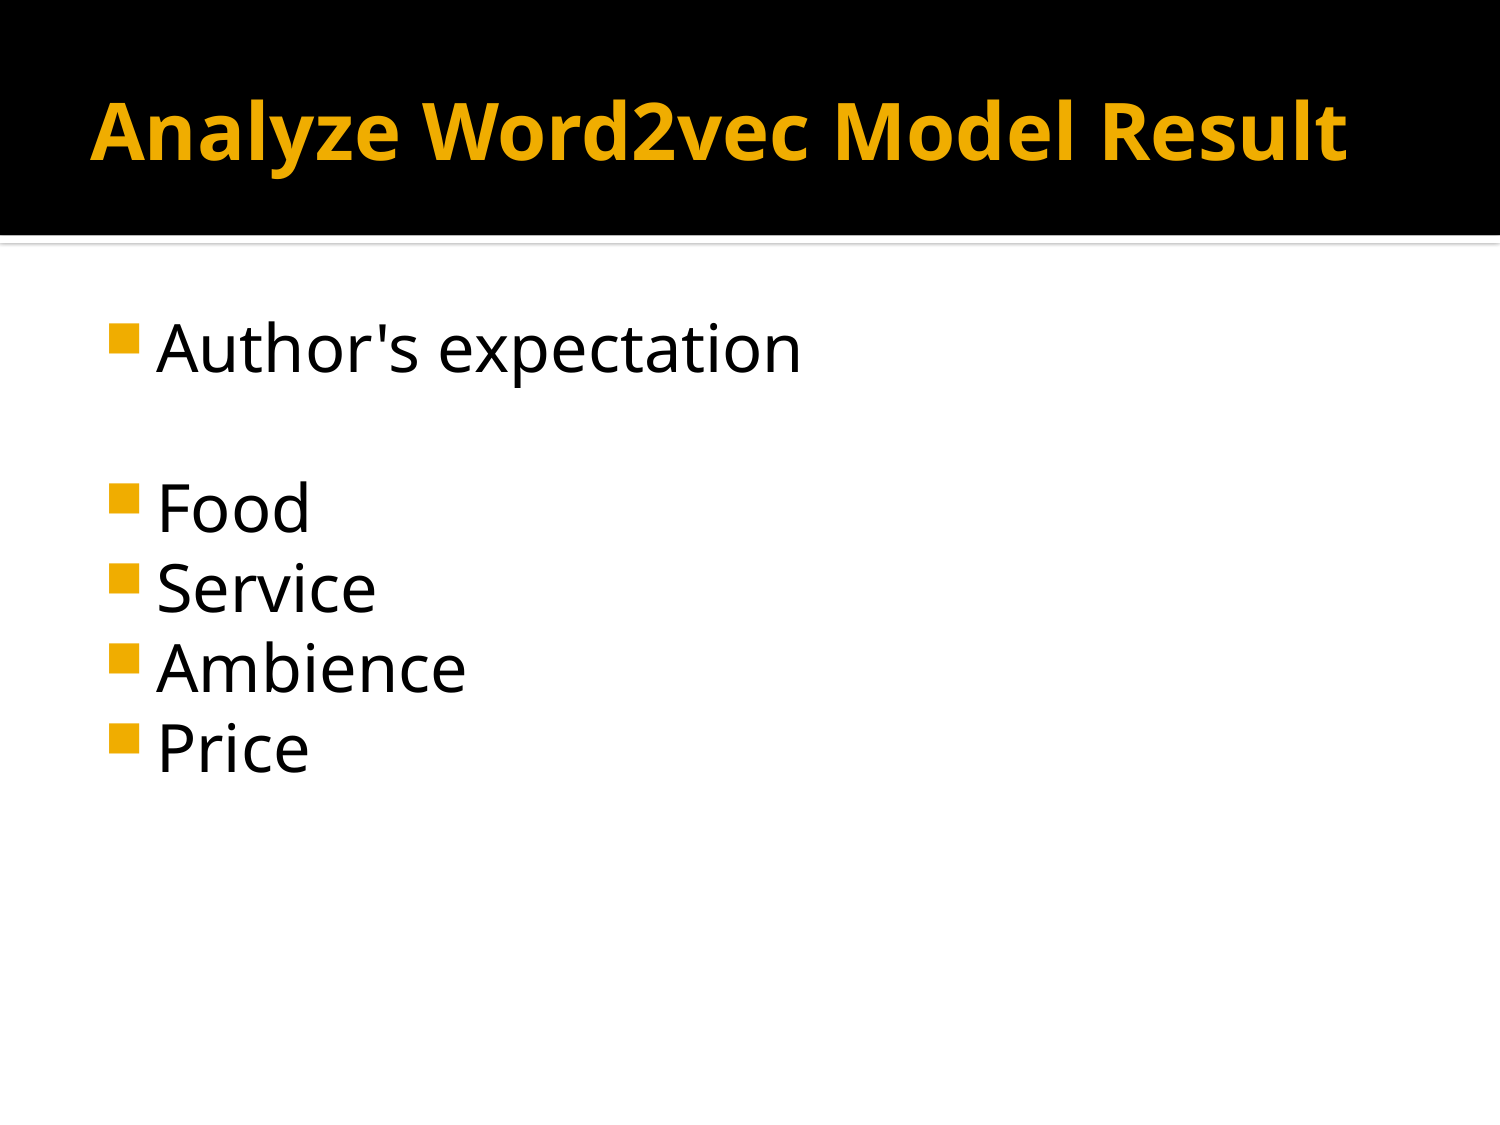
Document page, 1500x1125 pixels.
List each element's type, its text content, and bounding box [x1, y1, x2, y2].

title Analyze Word2vec Model Result [75, 25, 1425, 231]
list Author's expectation Food Service Ambience Price [75, 291, 1425, 1050]
